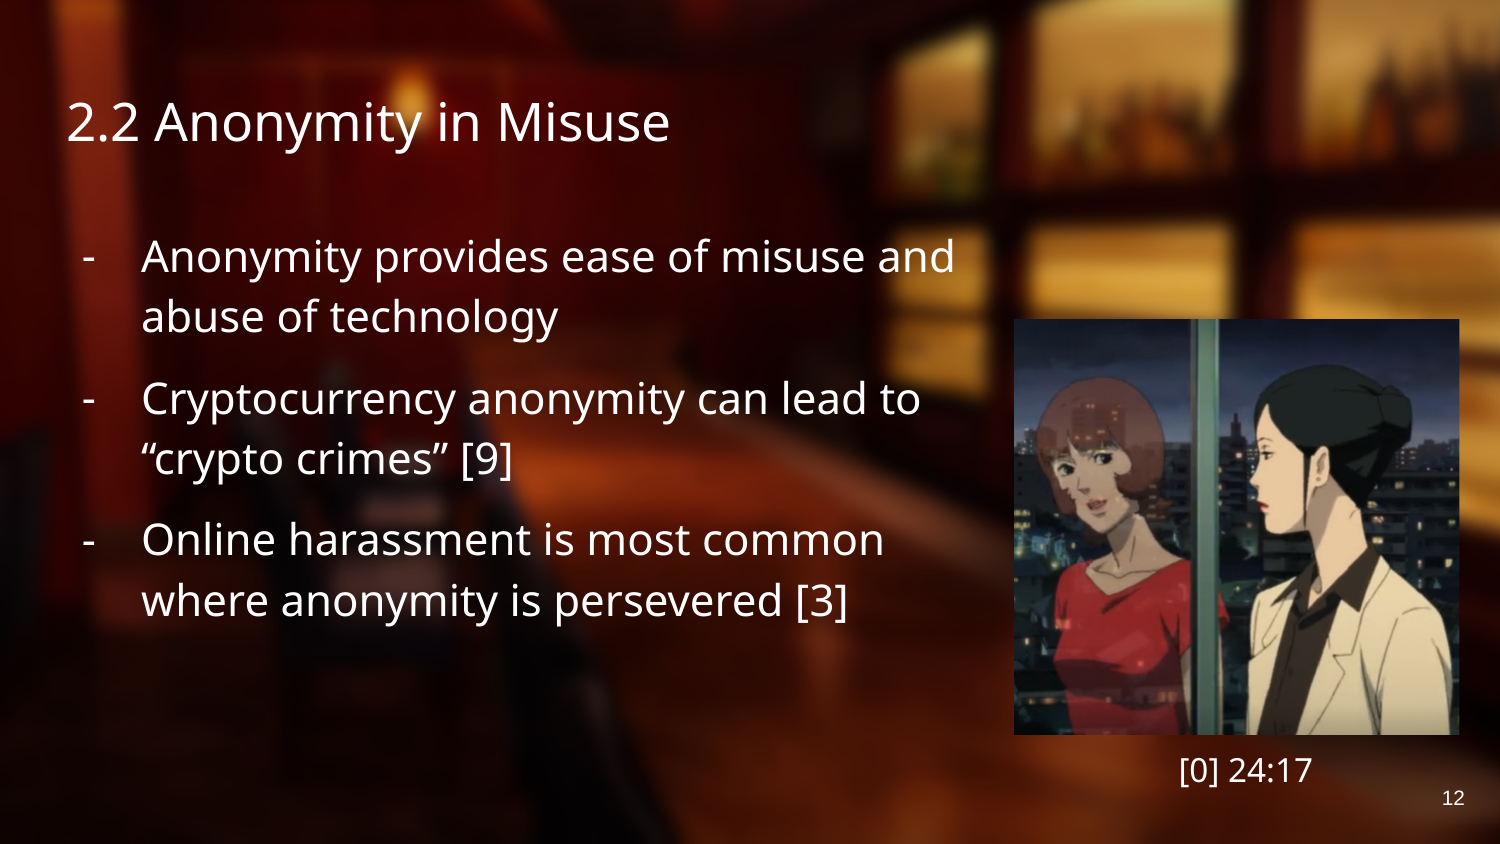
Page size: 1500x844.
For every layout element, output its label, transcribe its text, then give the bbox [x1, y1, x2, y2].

title 2.2 Anonymity in Misuse [51, 72, 1449, 167]
picture [0, 0, 1500, 844]
slide_number 12 [1389, 764, 1480, 830]
text_box [0] 24:17 [1163, 743, 1422, 805]
list Anonymity provides ease of misuse and abuse of technology Cryptocurrency anonymity can lead to “crypto crimes” [9] Online harassment is most common where anonymity is persevered [3] [51, 205, 993, 767]
